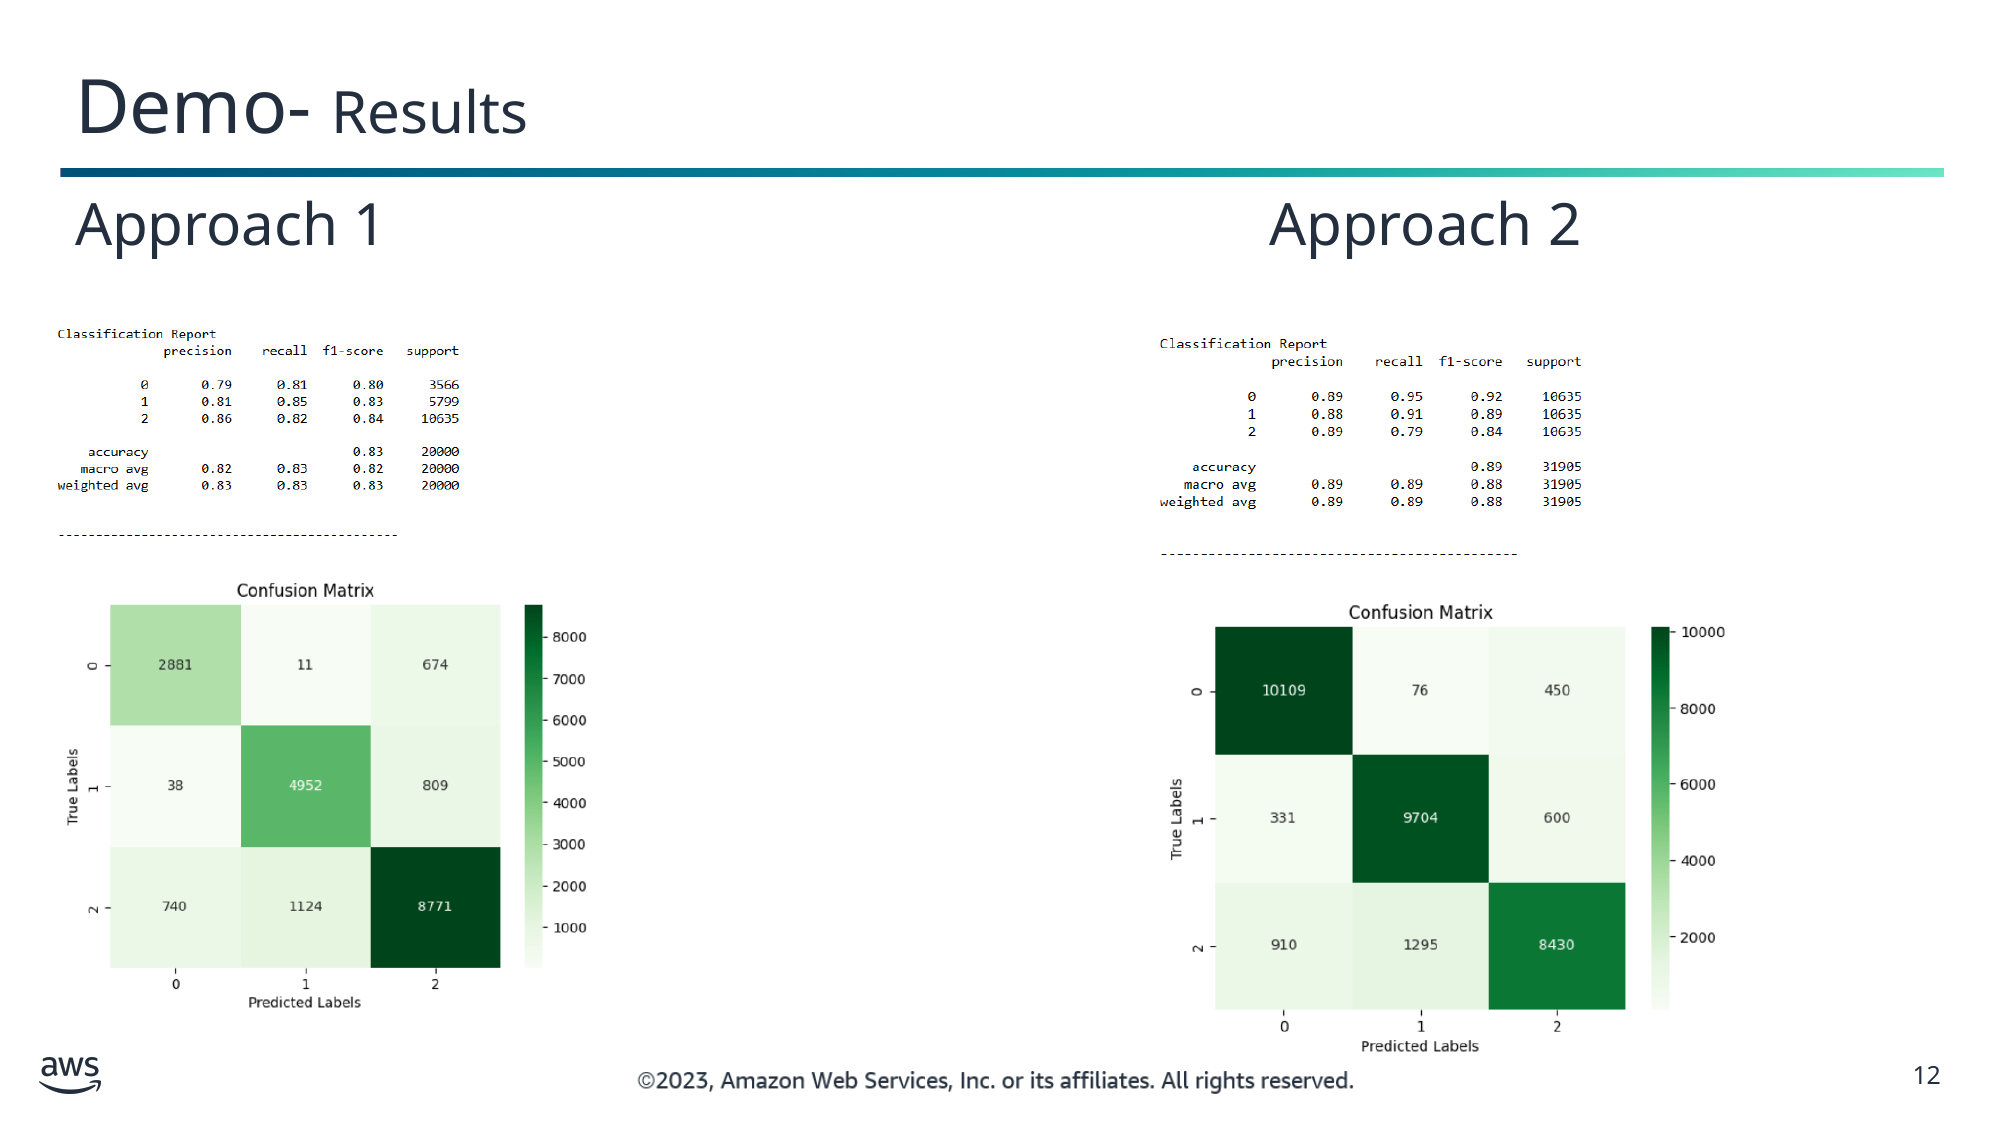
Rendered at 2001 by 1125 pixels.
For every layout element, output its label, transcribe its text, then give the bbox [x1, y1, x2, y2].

picture [39, 1057, 101, 1094]
picture [621, 1057, 1378, 1109]
picture [681, 168, 1944, 177]
picture [45, 323, 952, 1019]
list Approach 1 Approach 2 [60, 179, 1941, 1055]
slide_number 12 [1861, 1063, 1941, 1095]
title Demo- Results [60, 49, 1941, 170]
picture [1125, 336, 1977, 1055]
